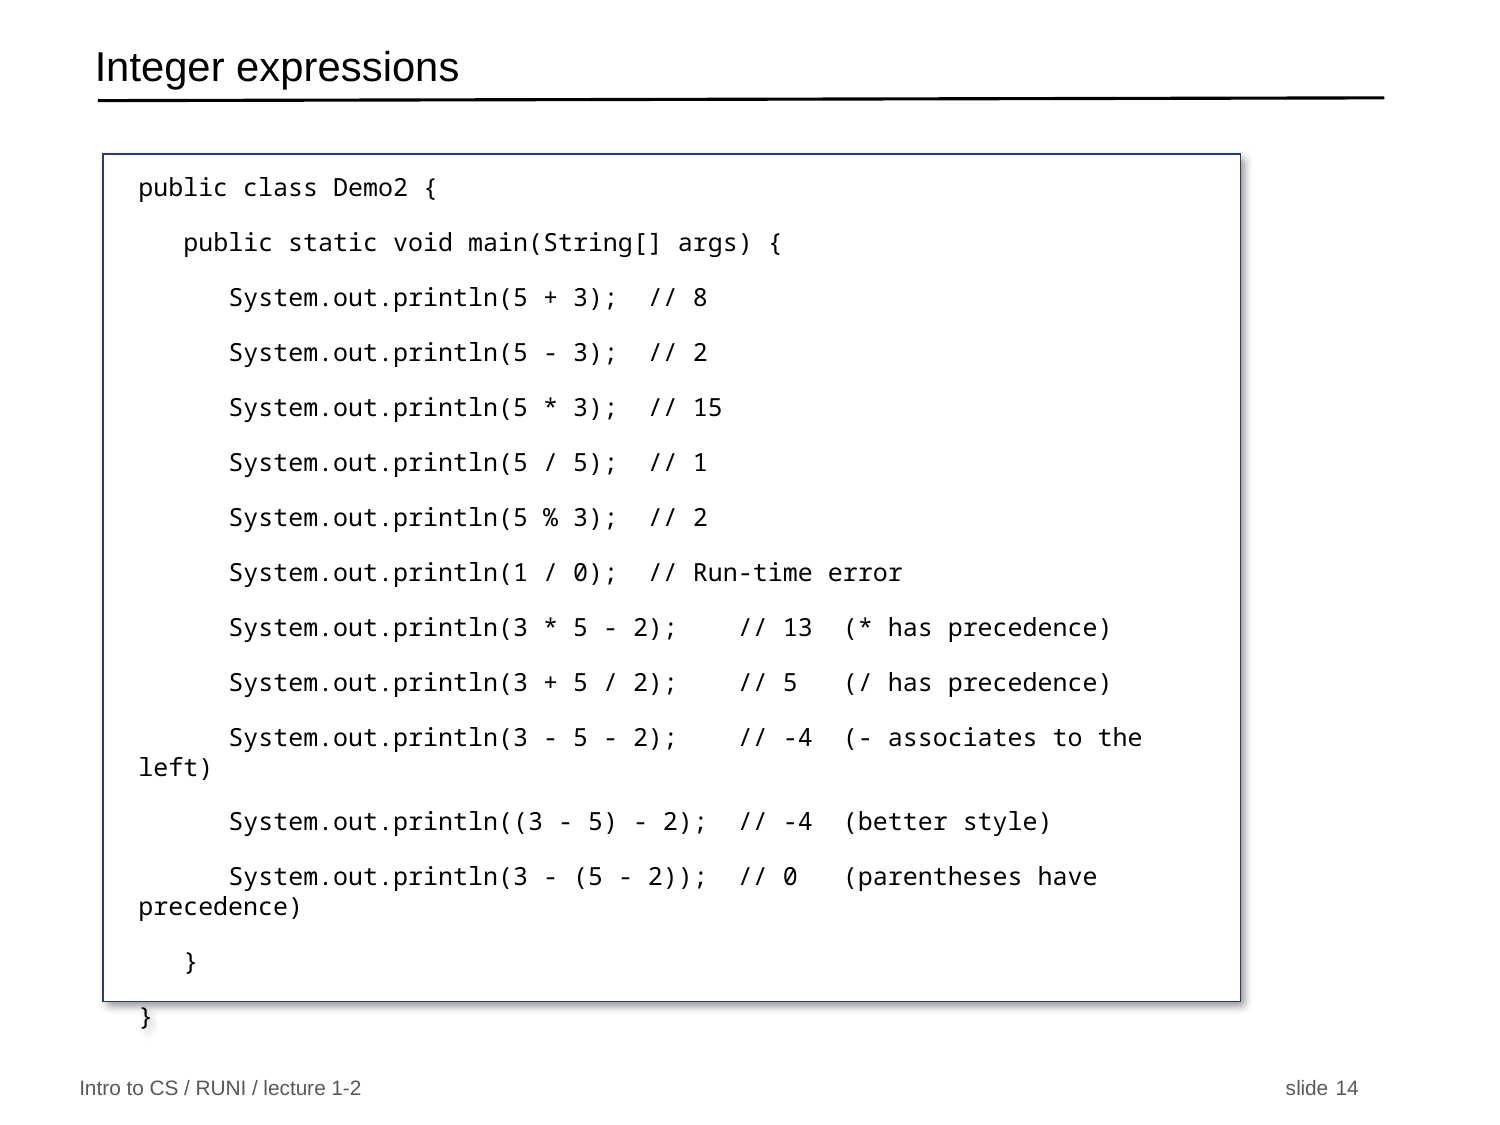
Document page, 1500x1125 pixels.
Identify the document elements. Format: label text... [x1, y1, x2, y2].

text_box public class Demo2 { public static void main(String[] args) { System.out.println(5 + 3); // 8 System.out.println(5 - 3); // 2 System.out.println(5 * 3); // 15 System.out.println(5 / 5); // 1 System.out.println(5 % 3); // 2 System.out.println(1 / 0); // Run-time error System.out.println(3 * 5 - 2); // 13 (* has precedence) System.out.println(3 + 5 / 2); // 5 (/ has precedence) System.out.println(3 - 5 - 2); // -4 (- associates to the left) System.out.println((3 - 5) - 2); // -4 (better style) System.out.println(3 - (5 - 2)); // 0 (parentheses have precedence) } } [102, 154, 1241, 1002]
title Integer expressions [79, 33, 1371, 109]
